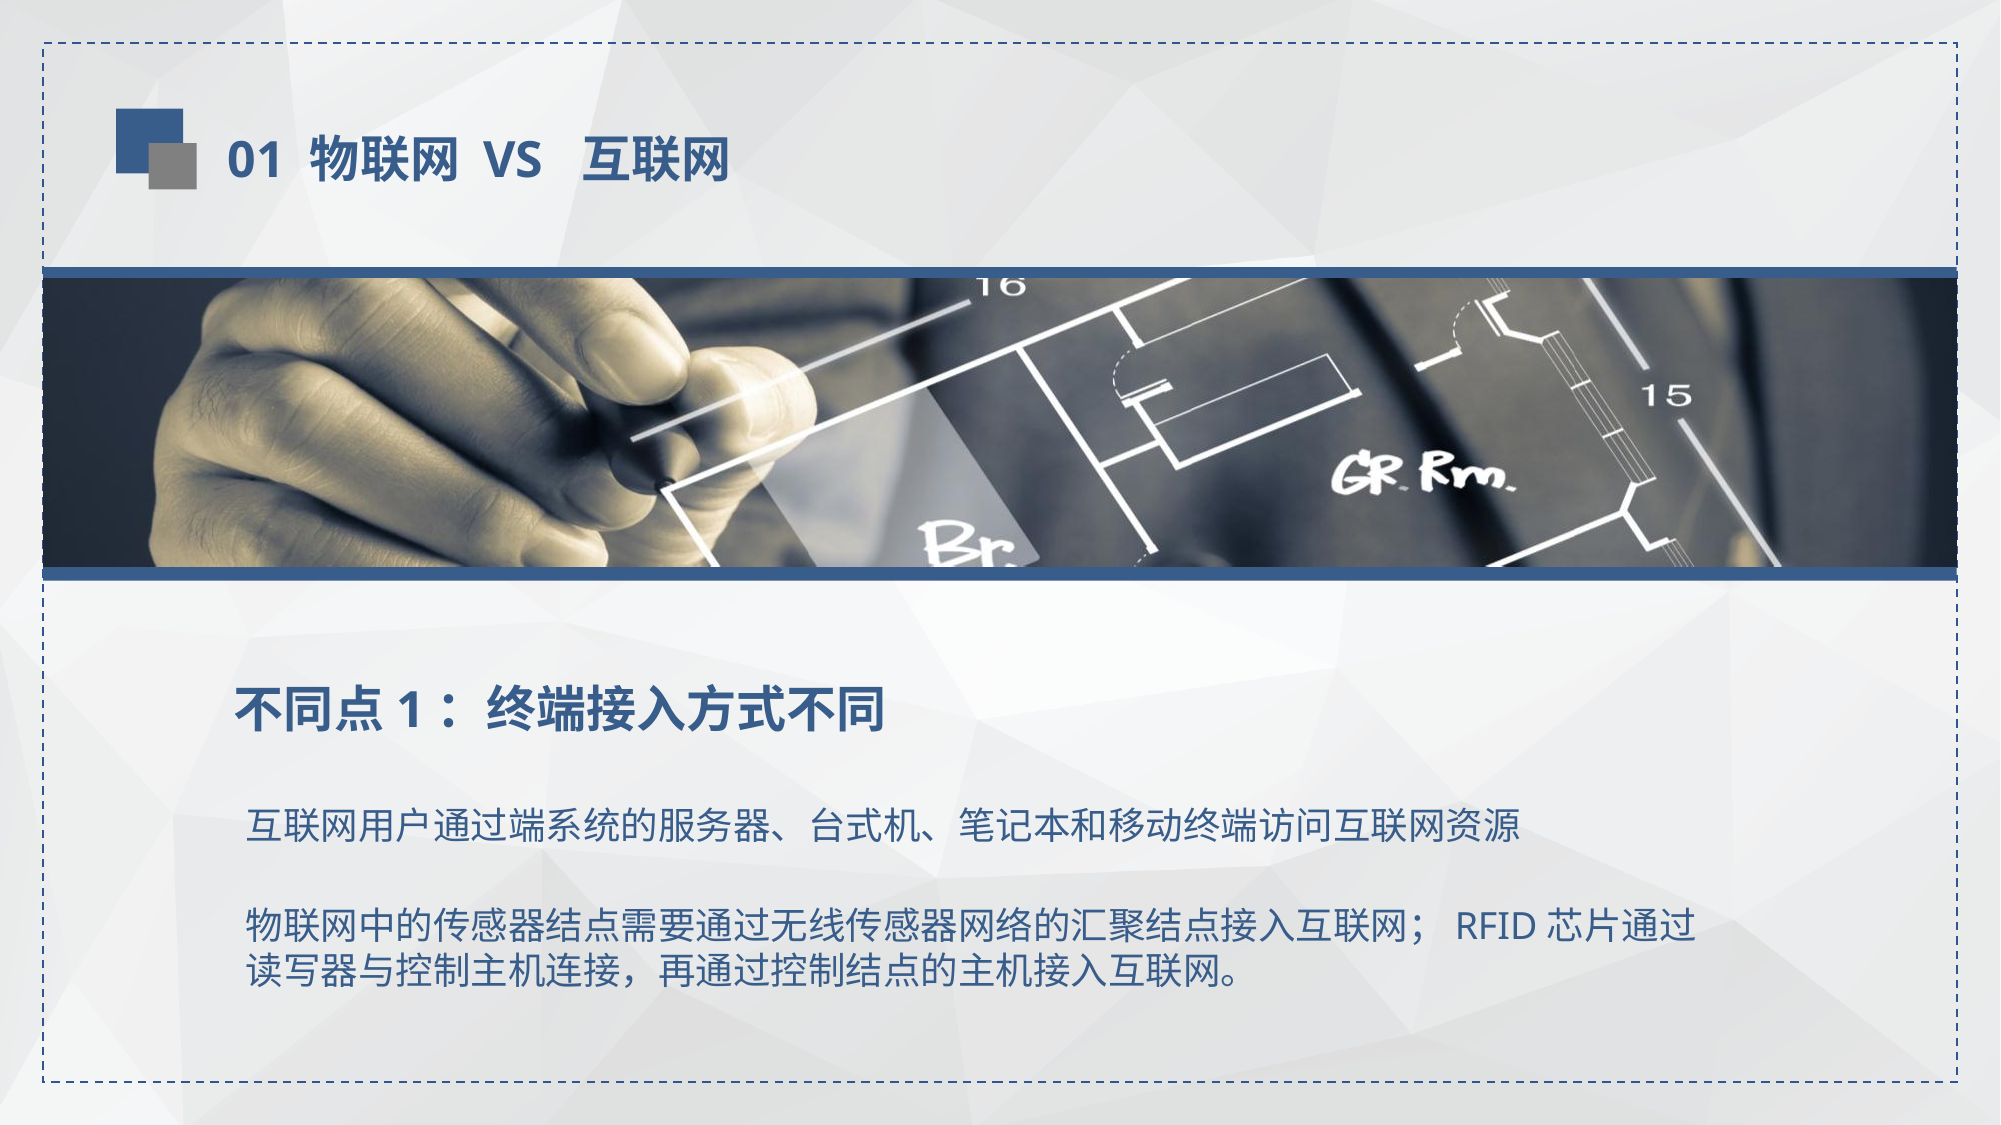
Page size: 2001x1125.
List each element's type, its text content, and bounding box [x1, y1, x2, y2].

text_box 不同点1：终端接入方式不同 [219, 669, 902, 745]
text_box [116, 108, 197, 190]
picture [0, 0, 2000, 1125]
text_box 物联网中的传感器结点需要通过无线传感器网络的汇聚结点接入互联网；RFID芯片通过读写器与控制主机连接，再通过控制结点的主机接入互联网。 [231, 894, 1732, 1000]
text_box 01 物联网 VS 互联网 [213, 120, 746, 196]
text_box 互联网用户通过端系统的服务器、台式机、笔记本和移动终端访问互联网资源 [231, 794, 1732, 855]
text_box [42, 266, 1958, 582]
